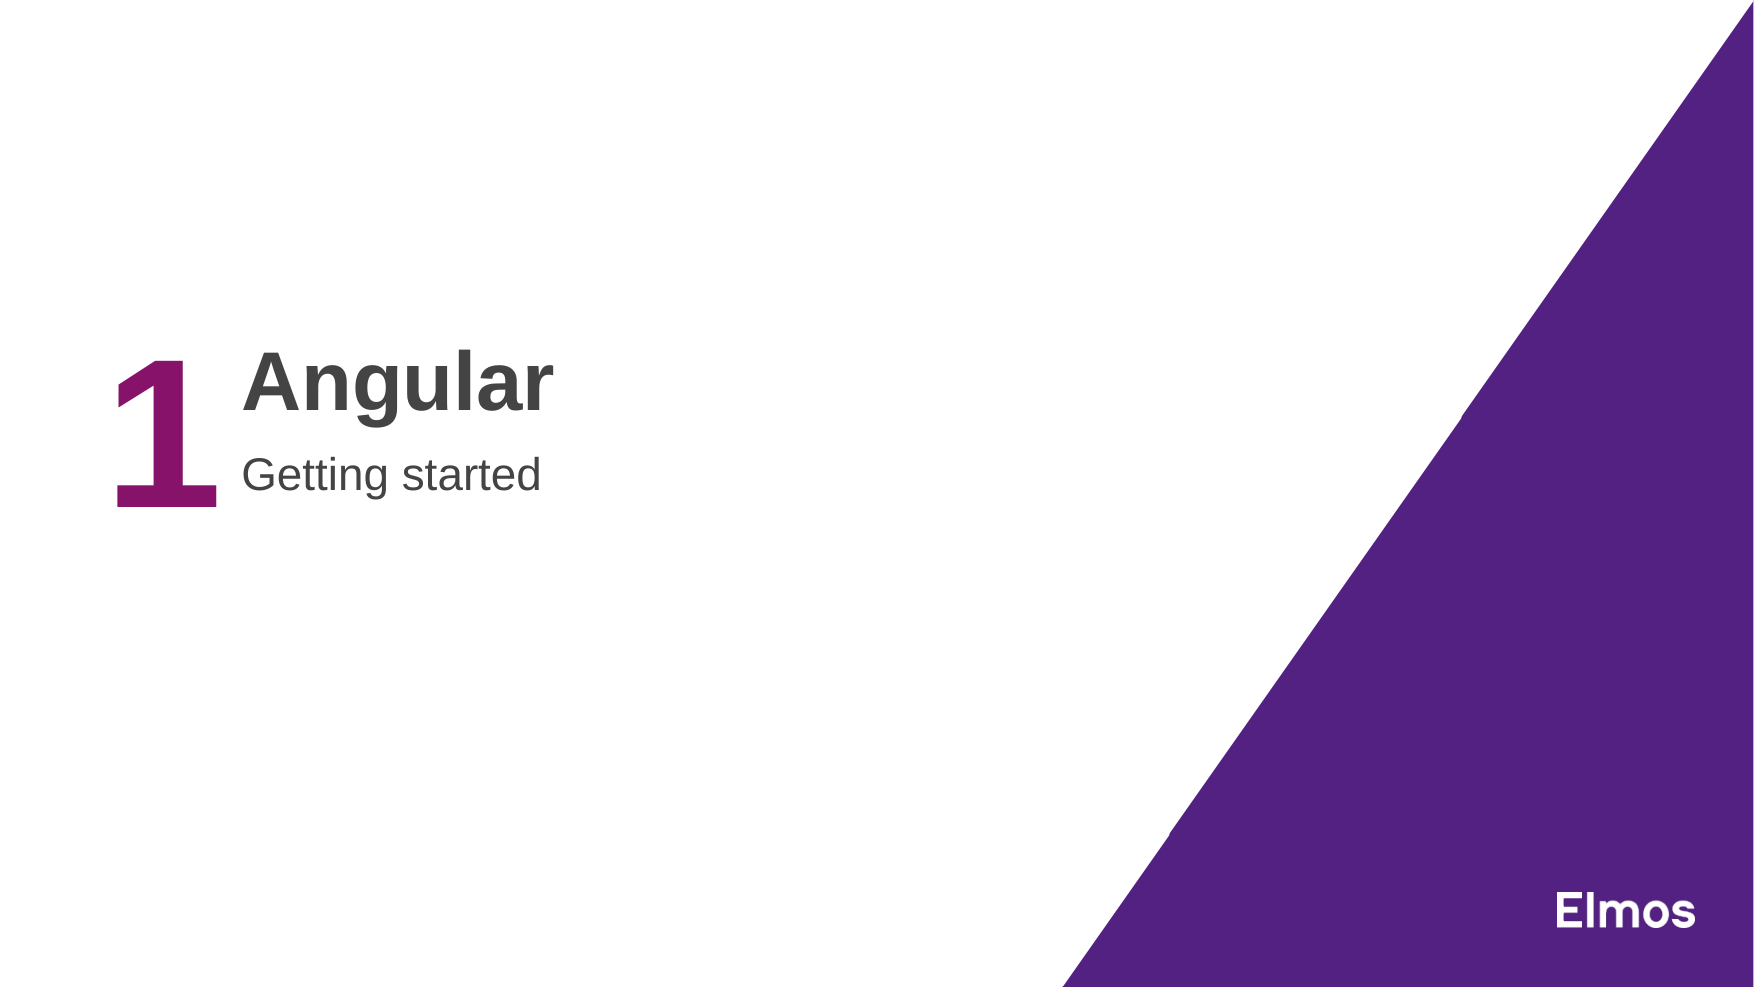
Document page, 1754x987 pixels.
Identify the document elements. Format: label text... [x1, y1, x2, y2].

list 1 [84, 340, 223, 550]
picture [0, 0, 1754, 987]
title Angular [241, 334, 1242, 445]
subtitle Getting started [241, 445, 1242, 611]
